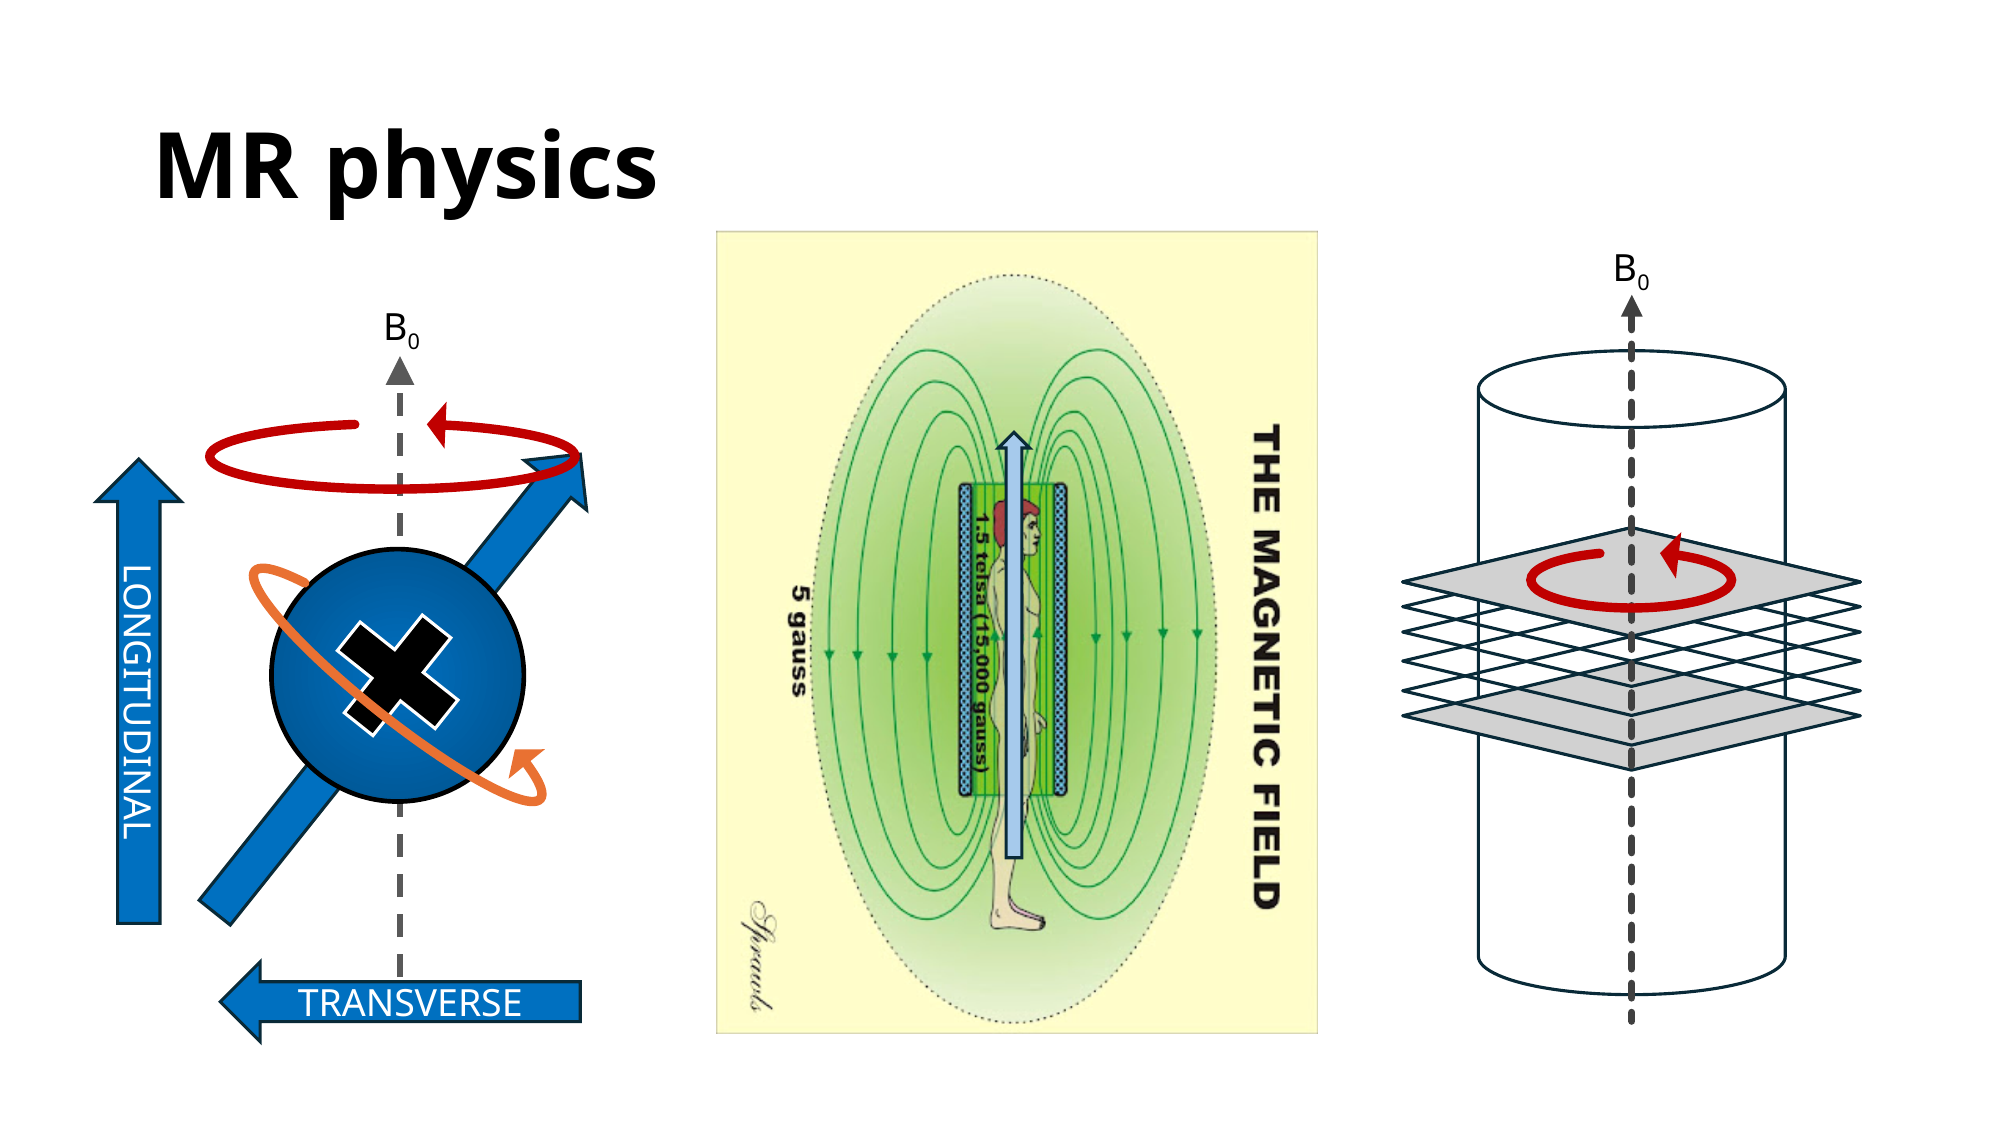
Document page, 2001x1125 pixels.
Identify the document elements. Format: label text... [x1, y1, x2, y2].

title MR physics [137, 59, 1863, 278]
text_box B0 [368, 295, 435, 362]
text_box [208, 447, 214, 466]
text_box TRANSVERSE [218, 978, 582, 1046]
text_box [214, 389, 581, 978]
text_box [1402, 235, 1861, 1022]
picture [614, 232, 1402, 1033]
text_box LONGITUDINAL [92, 456, 186, 925]
